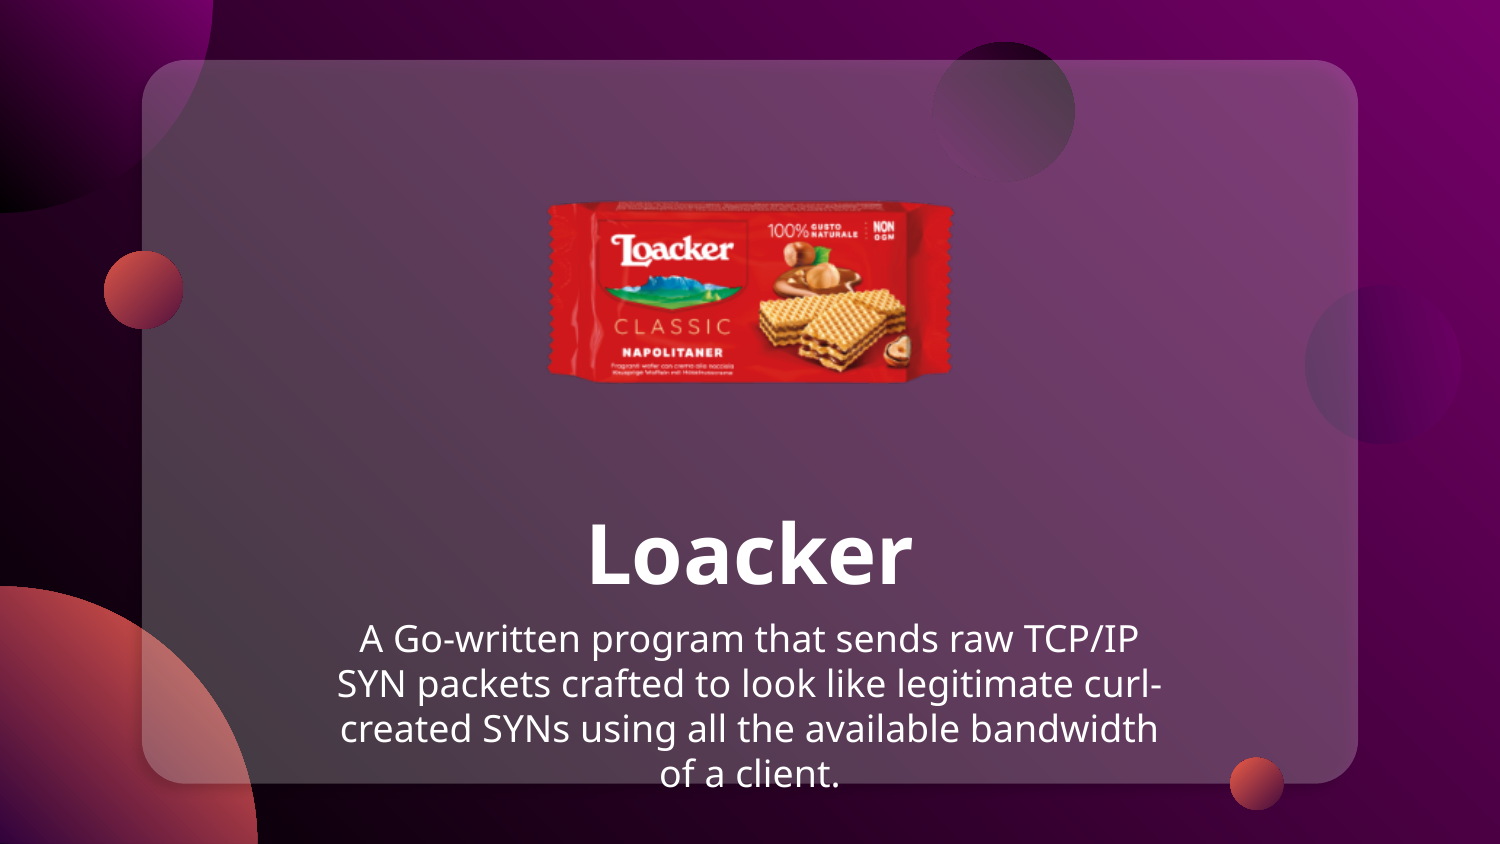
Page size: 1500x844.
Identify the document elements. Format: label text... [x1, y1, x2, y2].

title Loacker [308, 486, 1192, 601]
picture [458, 74, 1041, 512]
subtitle A Go-written program that sends raw TCP/IP SYN packets crafted to look like legitimate curl-created SYNs using all the available bandwidth of a client. [308, 601, 1192, 805]
